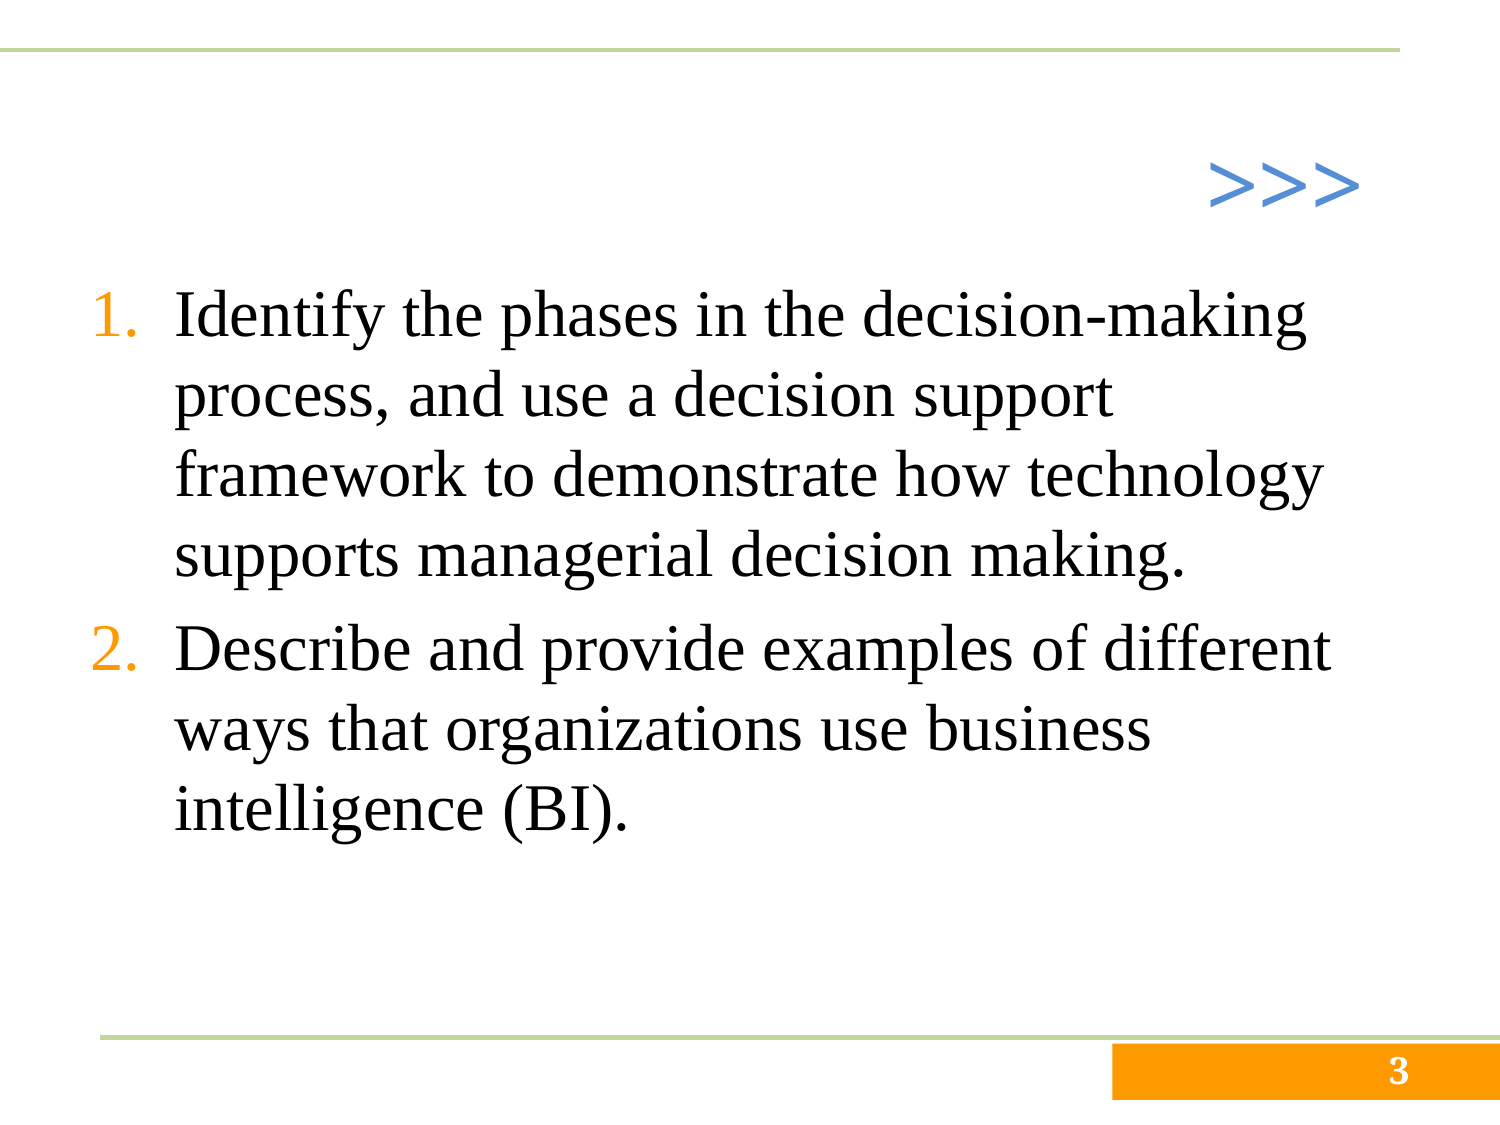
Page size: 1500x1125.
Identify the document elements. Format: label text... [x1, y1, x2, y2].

slide_number 3 [1074, 1042, 1425, 1103]
list Identify the phases in the decision-making process, and use a decision support framework to demonstrate how technology supports managerial decision making. Describe and provide examples of different ways that organizations use business intelligence (BI). [75, 262, 1425, 1005]
